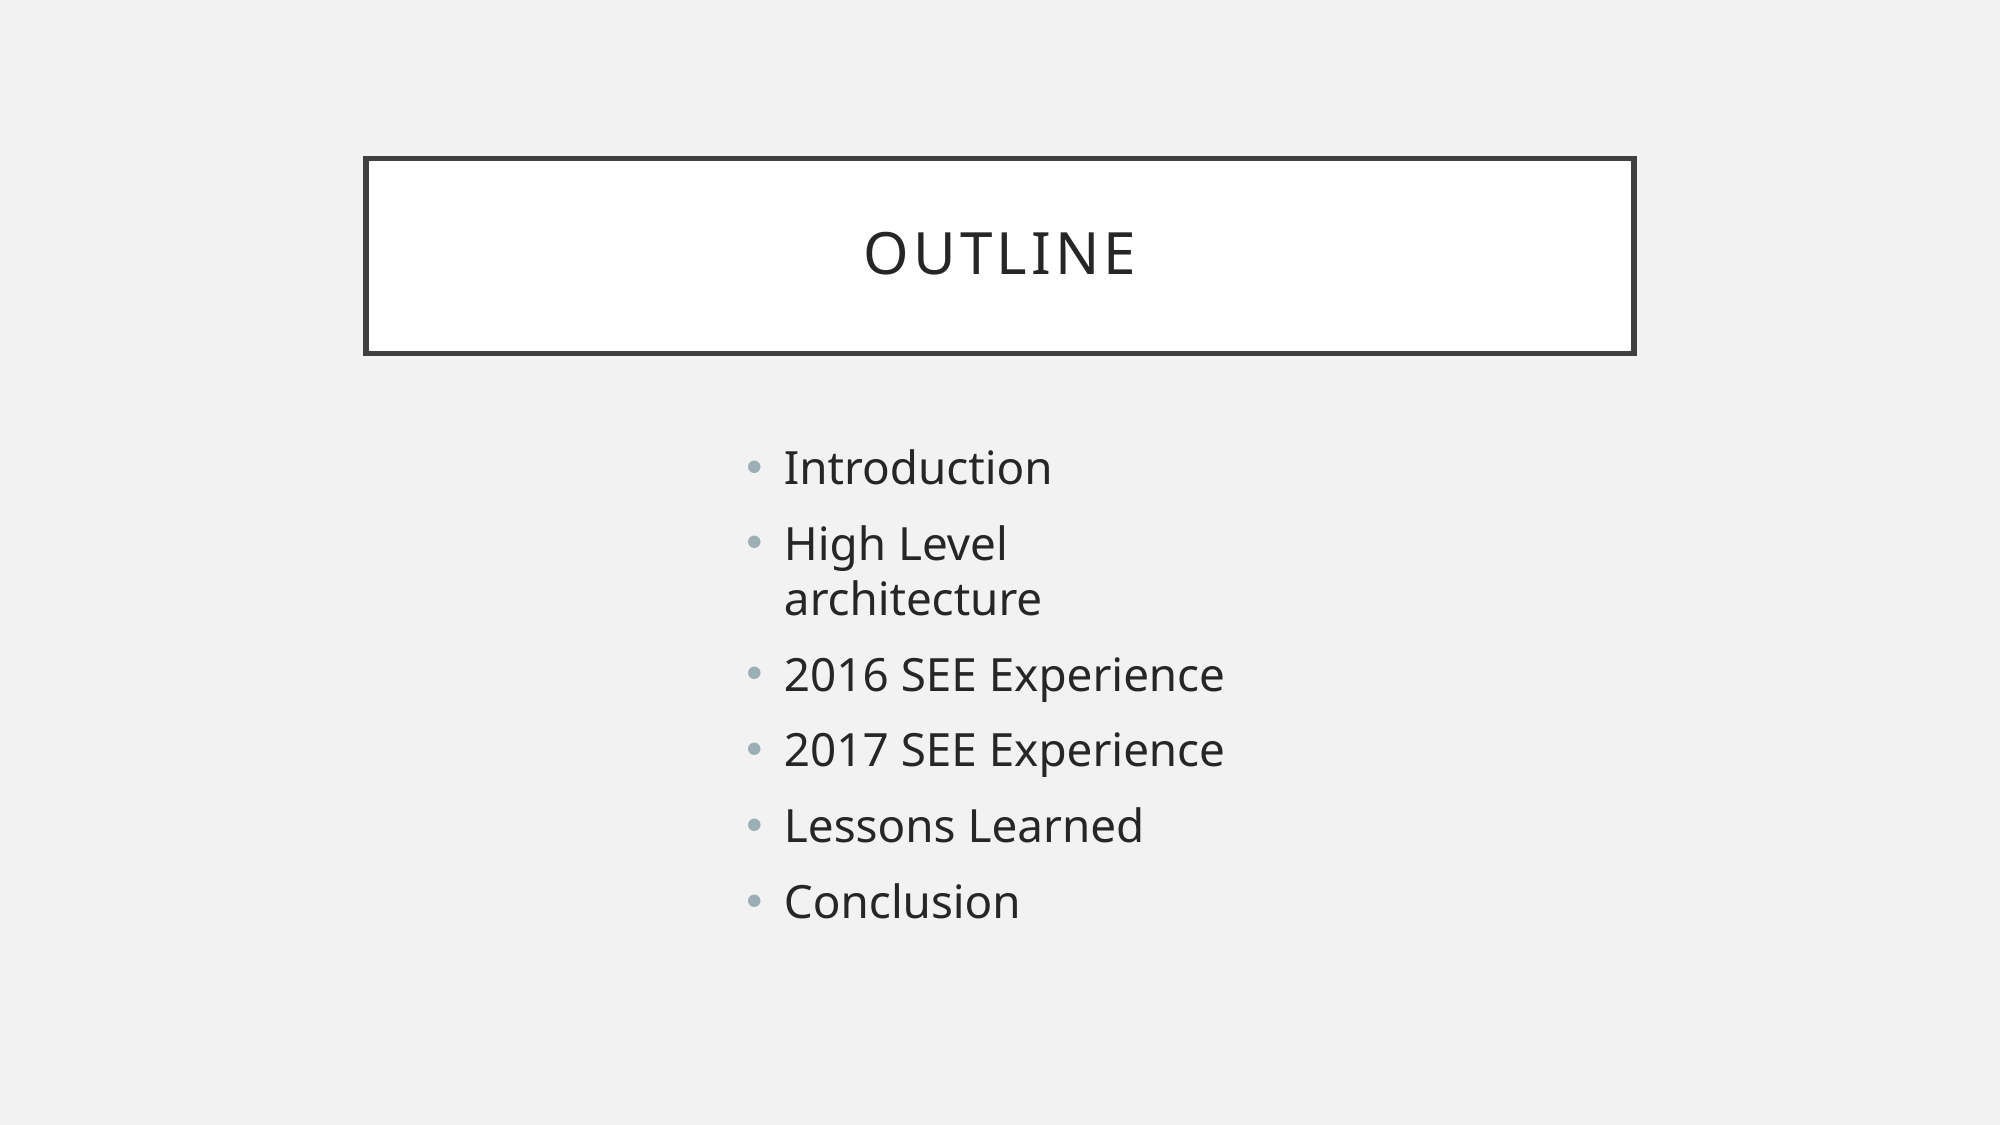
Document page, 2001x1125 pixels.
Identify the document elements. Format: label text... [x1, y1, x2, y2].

title Outline [363, 156, 1637, 356]
list Introduction High Level architecture 2016 SEE Experience 2017 SEE Experience Lessons Learned Conclusion [731, 431, 1269, 940]
